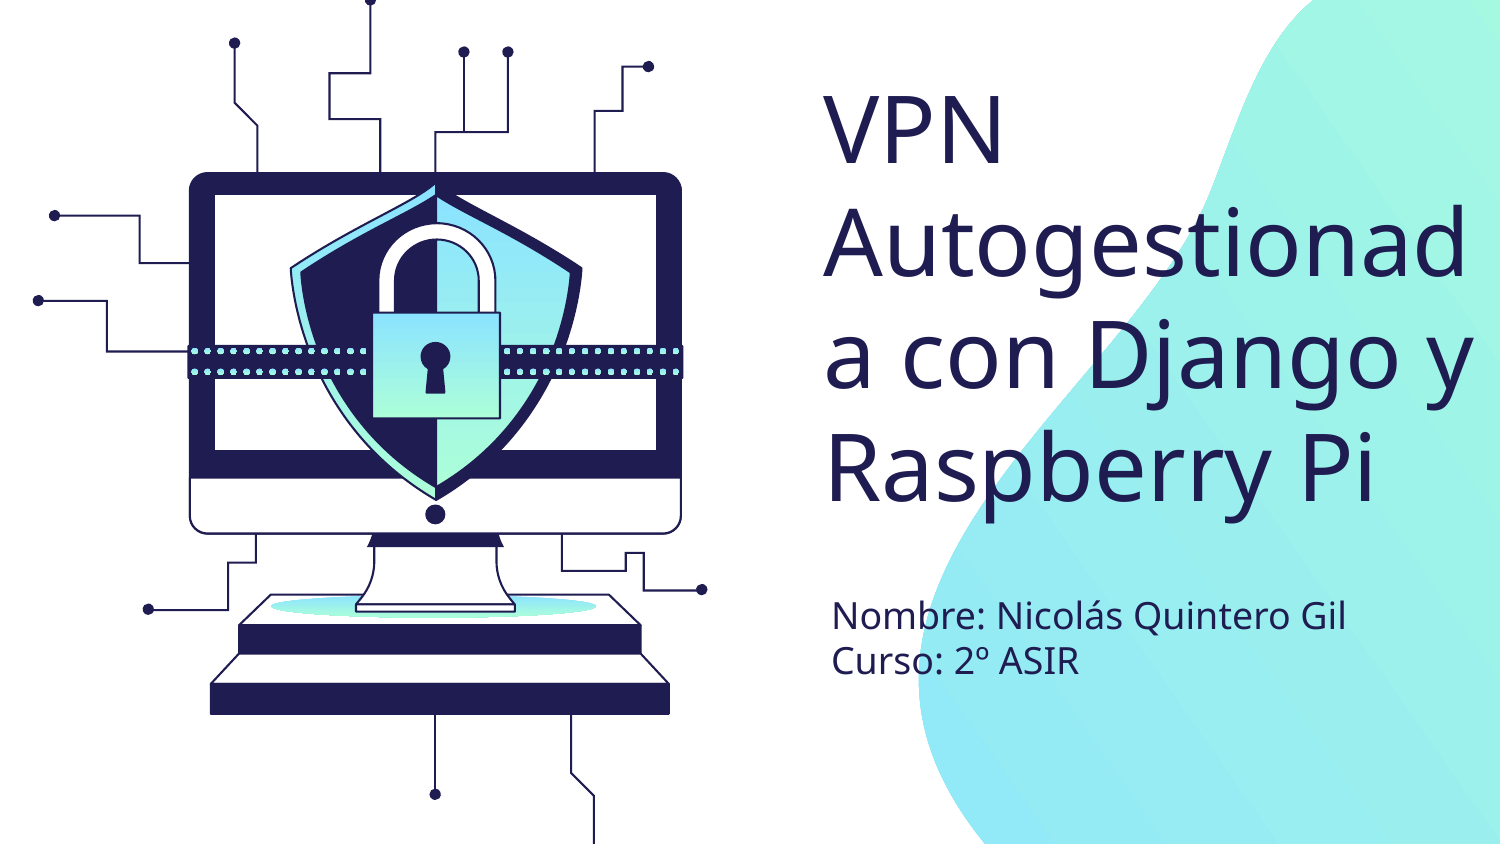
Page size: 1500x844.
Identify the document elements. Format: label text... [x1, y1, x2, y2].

subtitle Nombre: Nicolás Quintero Gil Curso: 2º ASIR [816, 577, 1452, 708]
title VPN Autogestionada con Django y Raspberry Pi [808, 0, 1500, 535]
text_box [31, 0, 708, 844]
text_box [920, 535, 1500, 844]
